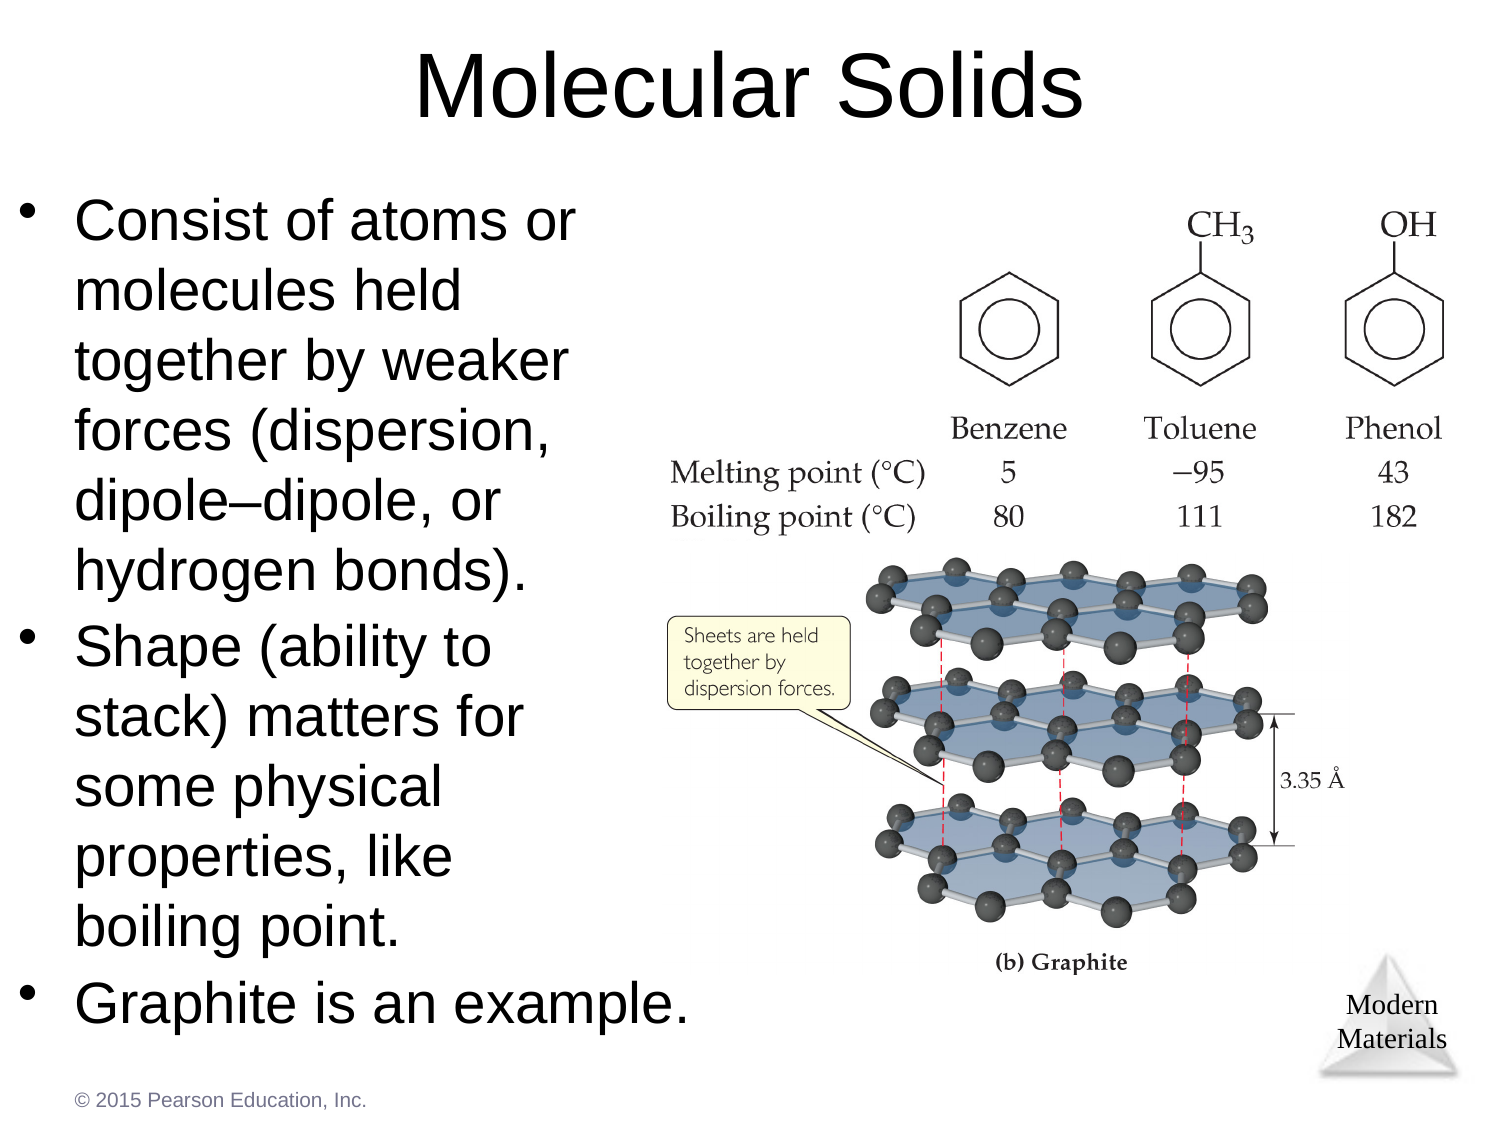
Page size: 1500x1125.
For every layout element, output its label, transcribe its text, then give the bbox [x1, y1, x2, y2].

picture [664, 205, 1451, 542]
picture [662, 553, 1500, 1125]
list Consist of atoms or molecules held together by weaker forces (dispersion, dipole–dipole, or hydrogen bonds). Shape (ability to stack) matters for some physical properties, like boiling point. Graphite is an example. [2, 174, 725, 1038]
title Molecular Solids [112, 37, 1388, 125]
